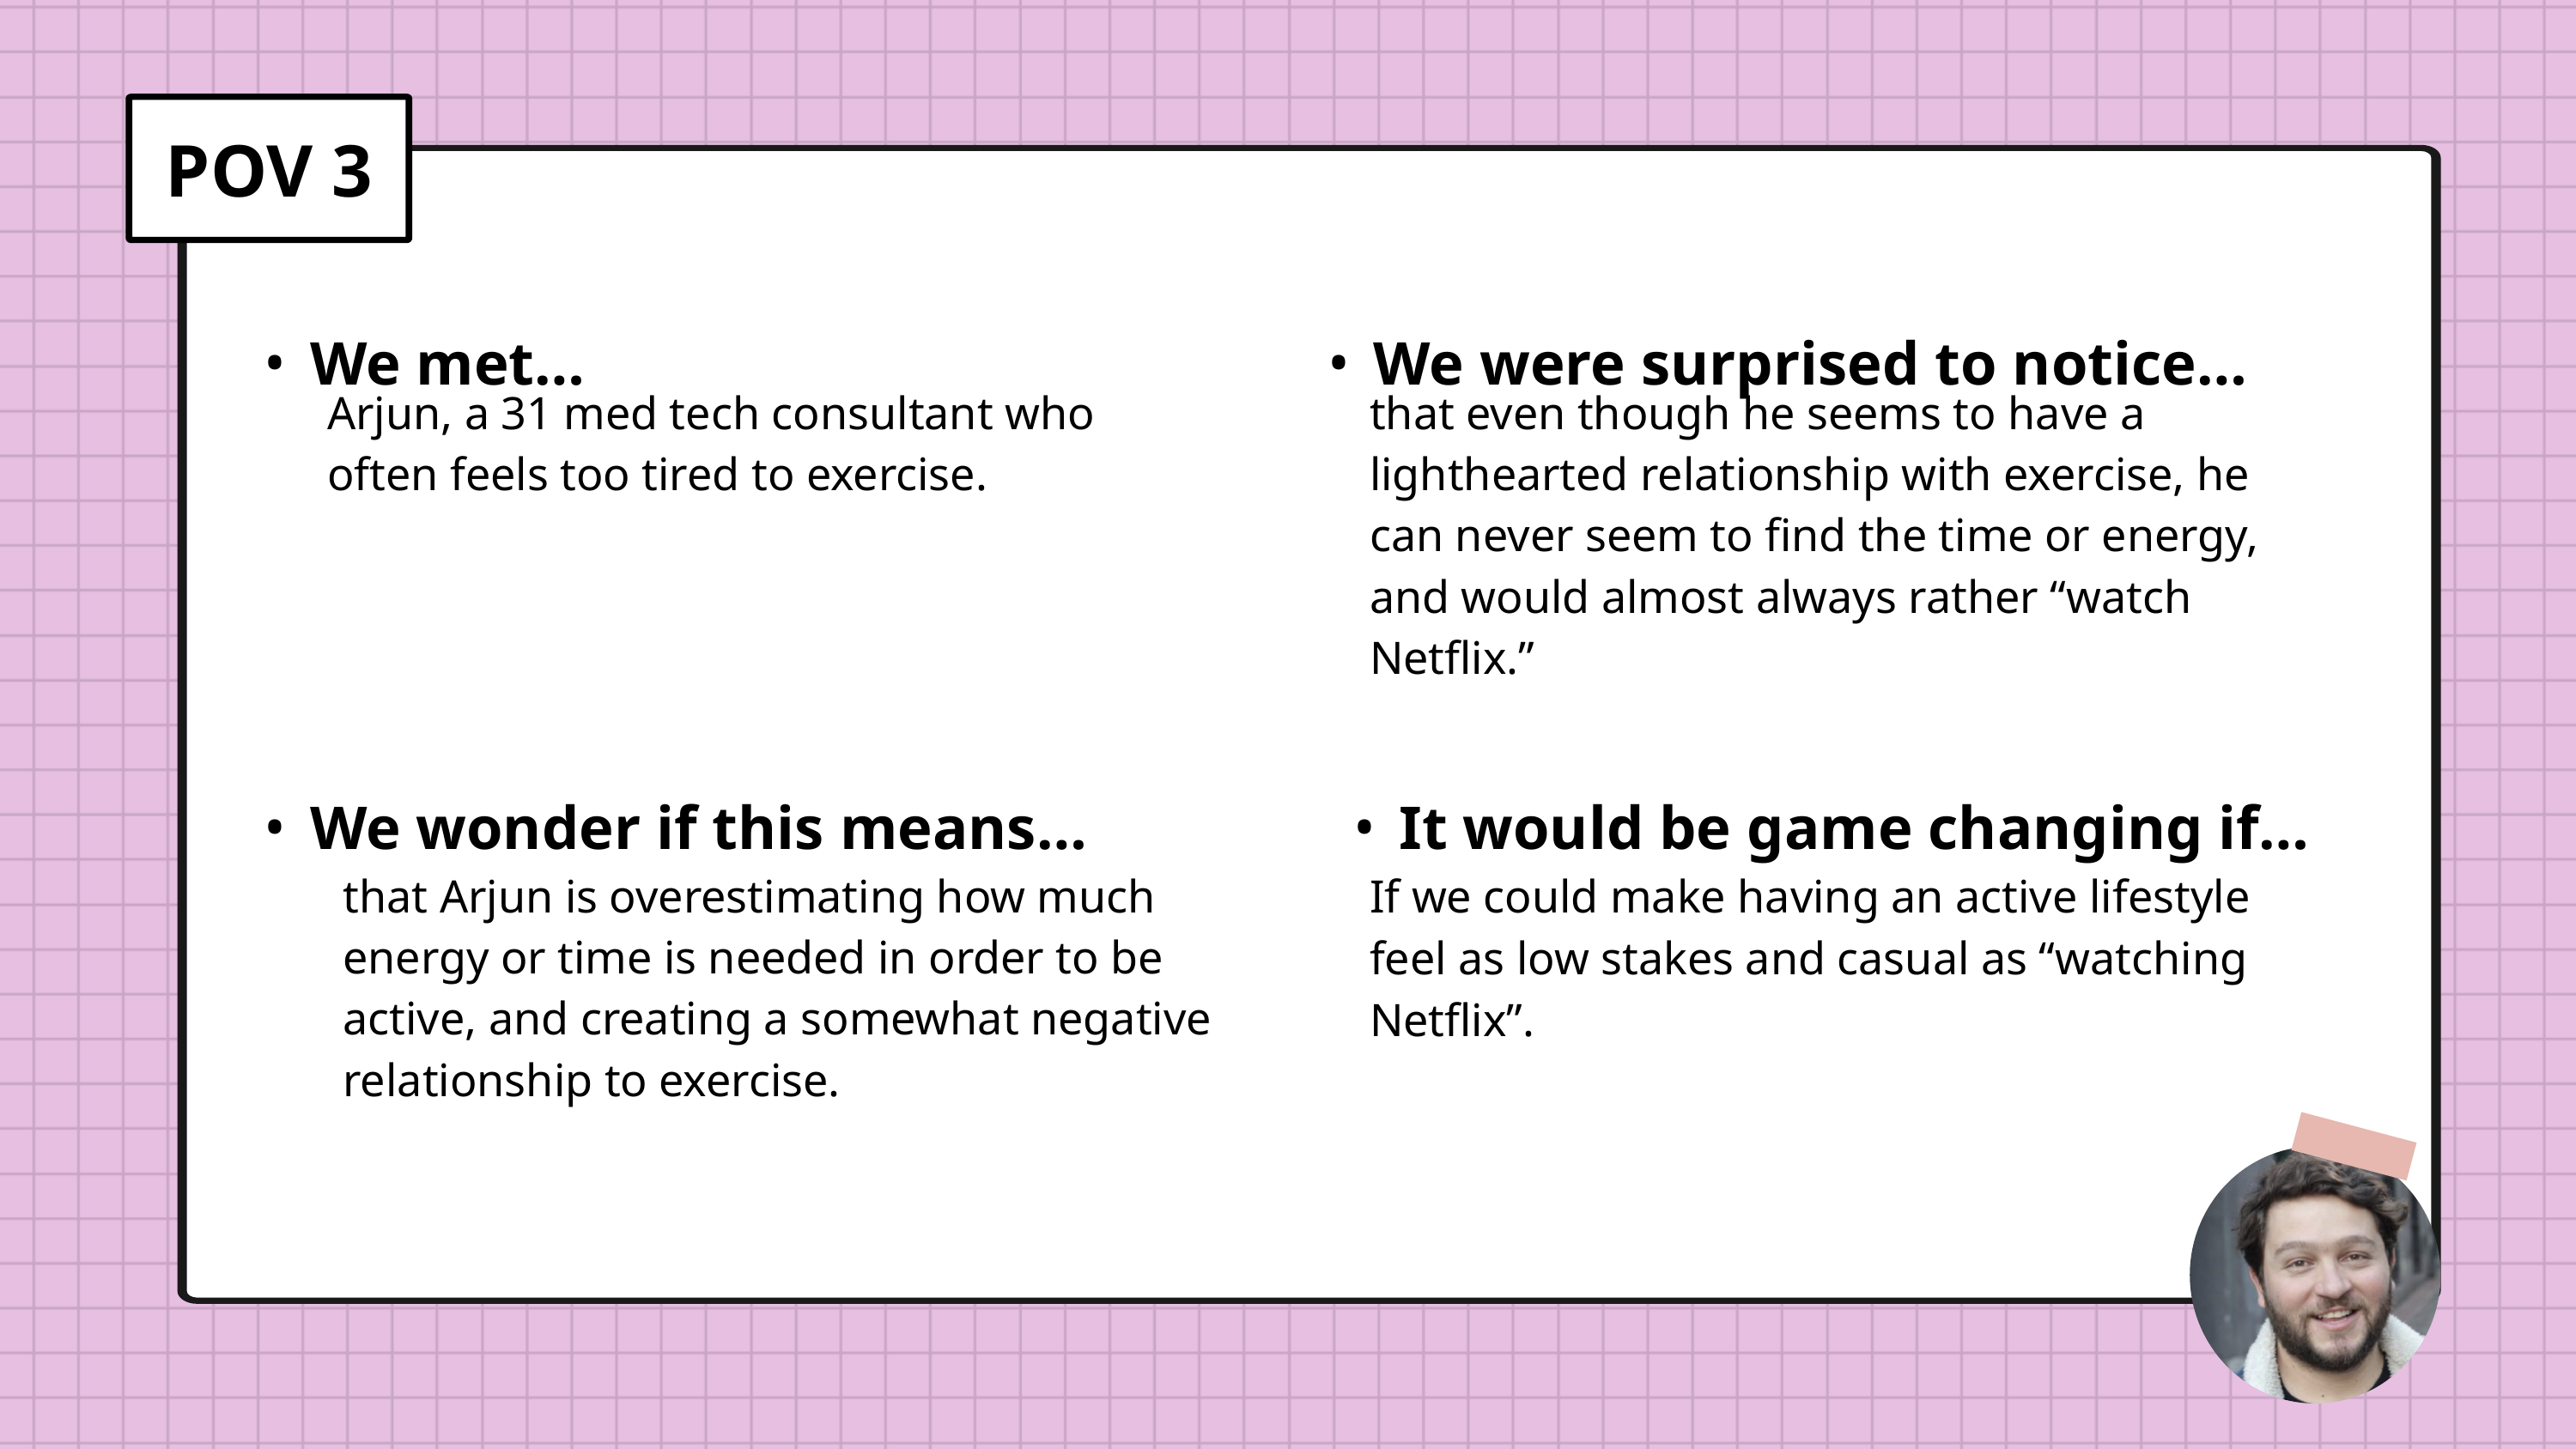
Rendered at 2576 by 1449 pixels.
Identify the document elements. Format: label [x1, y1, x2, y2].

text_box [0, 0, 2576, 1449]
text_box [177, 144, 2441, 1305]
text_box [128, 96, 410, 241]
picture [2189, 1146, 2441, 1404]
